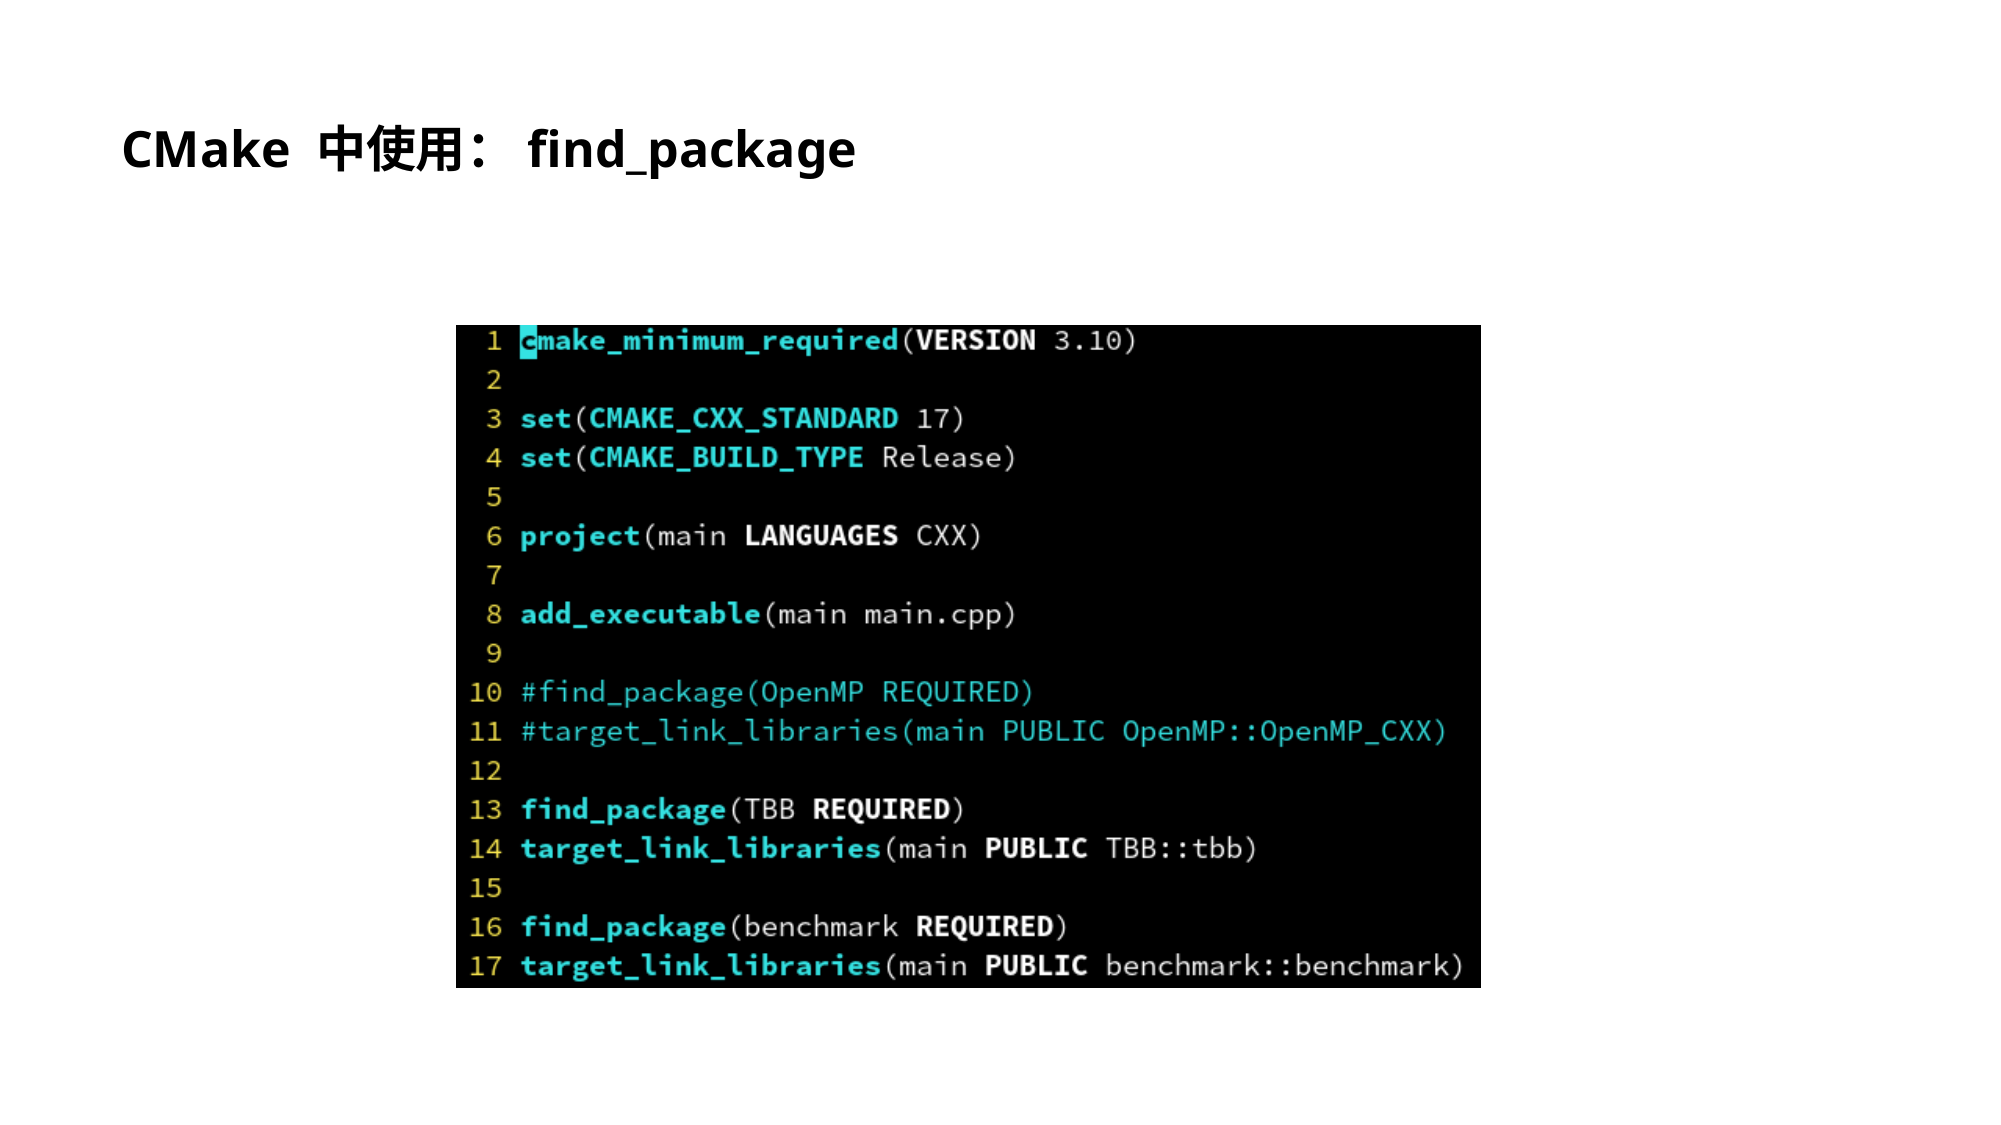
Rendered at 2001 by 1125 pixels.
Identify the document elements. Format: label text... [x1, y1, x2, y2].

title CMake 中使用：find_package [106, 42, 1832, 260]
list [456, 325, 1481, 988]
